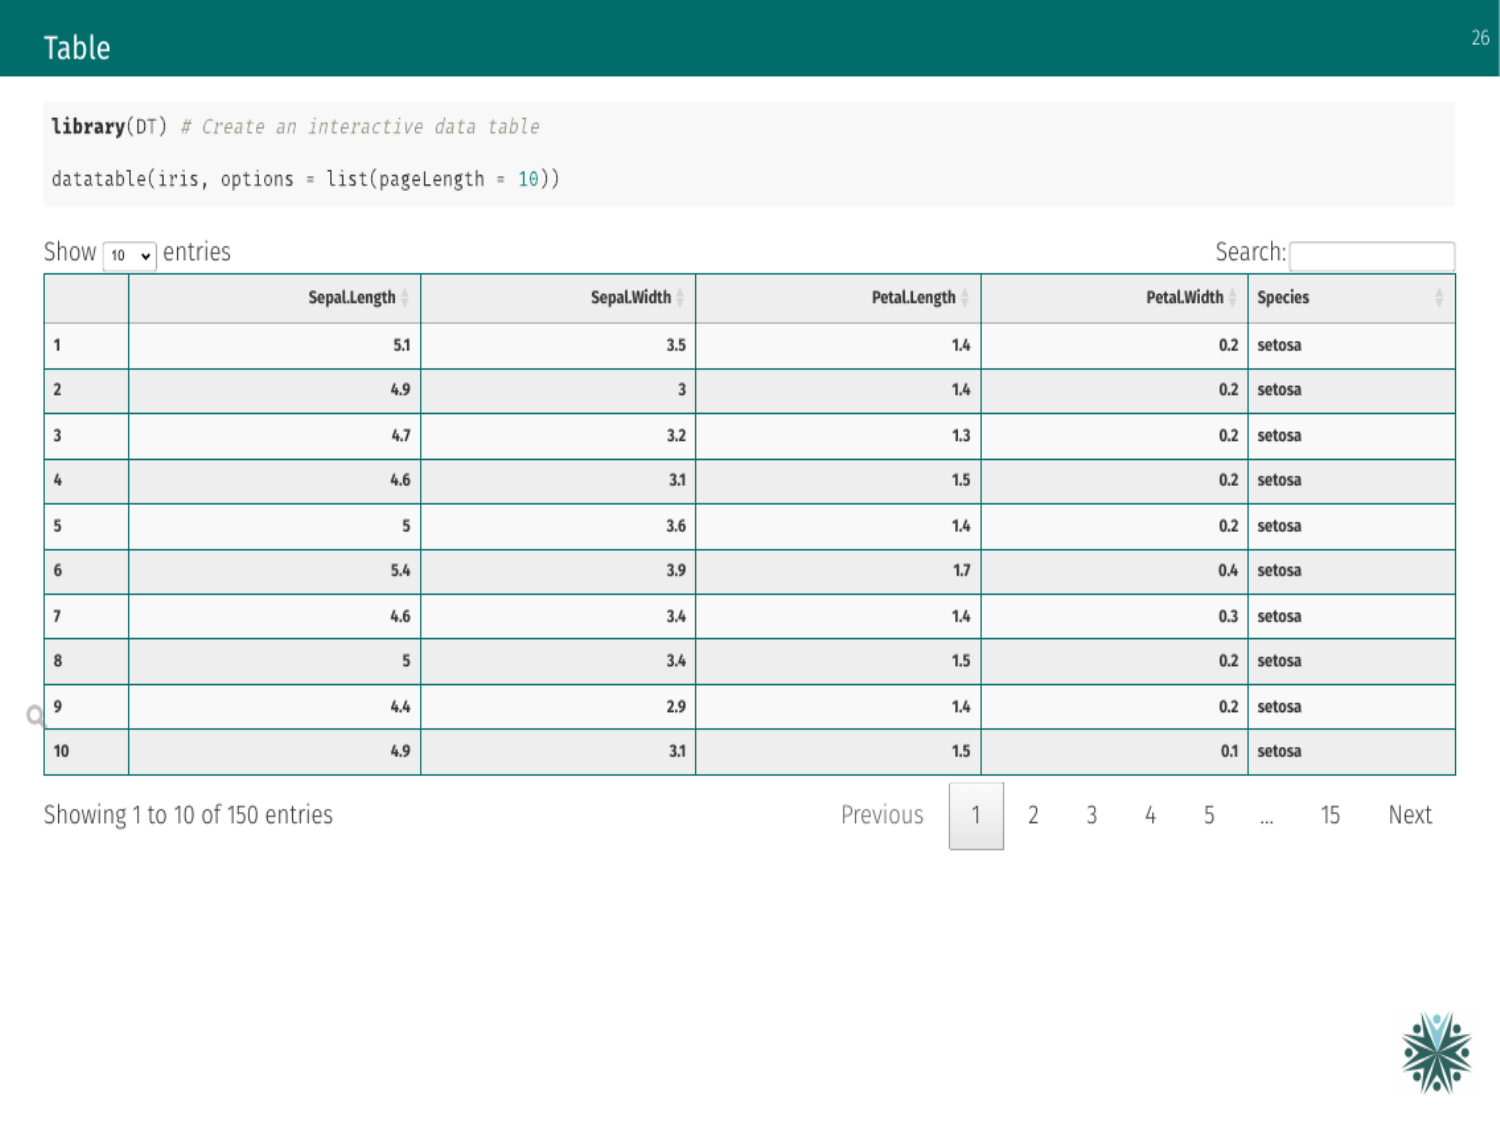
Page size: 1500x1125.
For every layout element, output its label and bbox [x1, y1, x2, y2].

list [0, 0, 1500, 1125]
